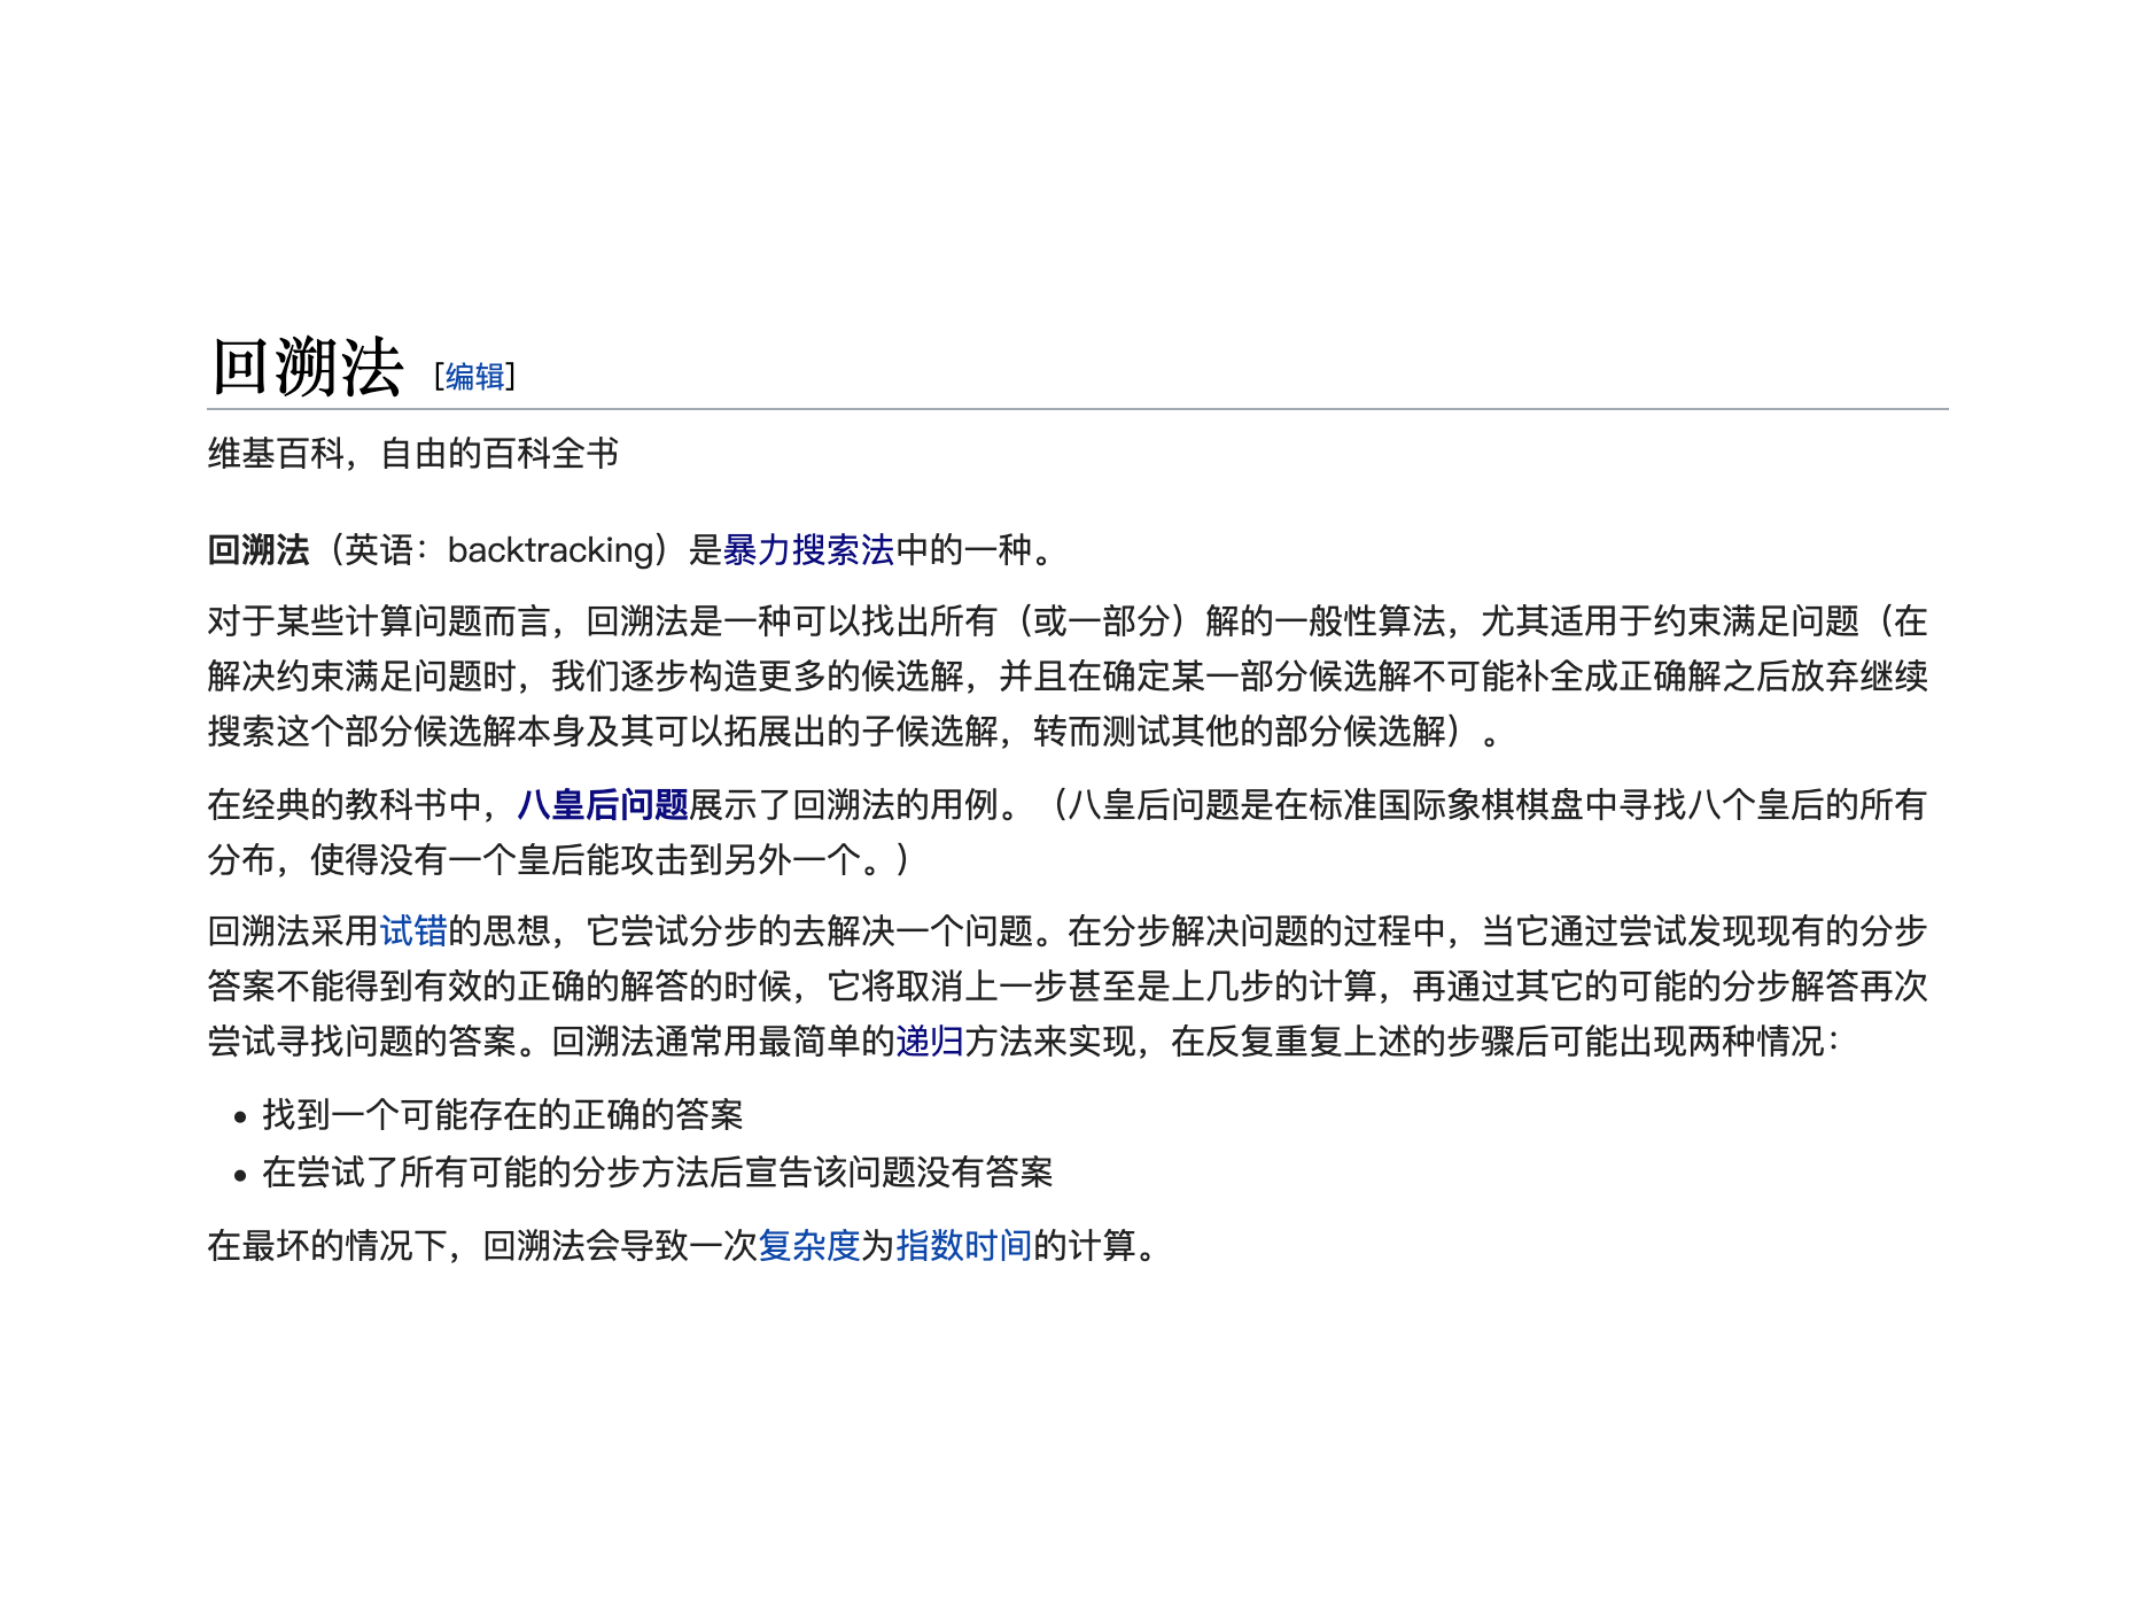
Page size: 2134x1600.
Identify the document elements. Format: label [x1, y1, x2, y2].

picture [184, 323, 1949, 1277]
